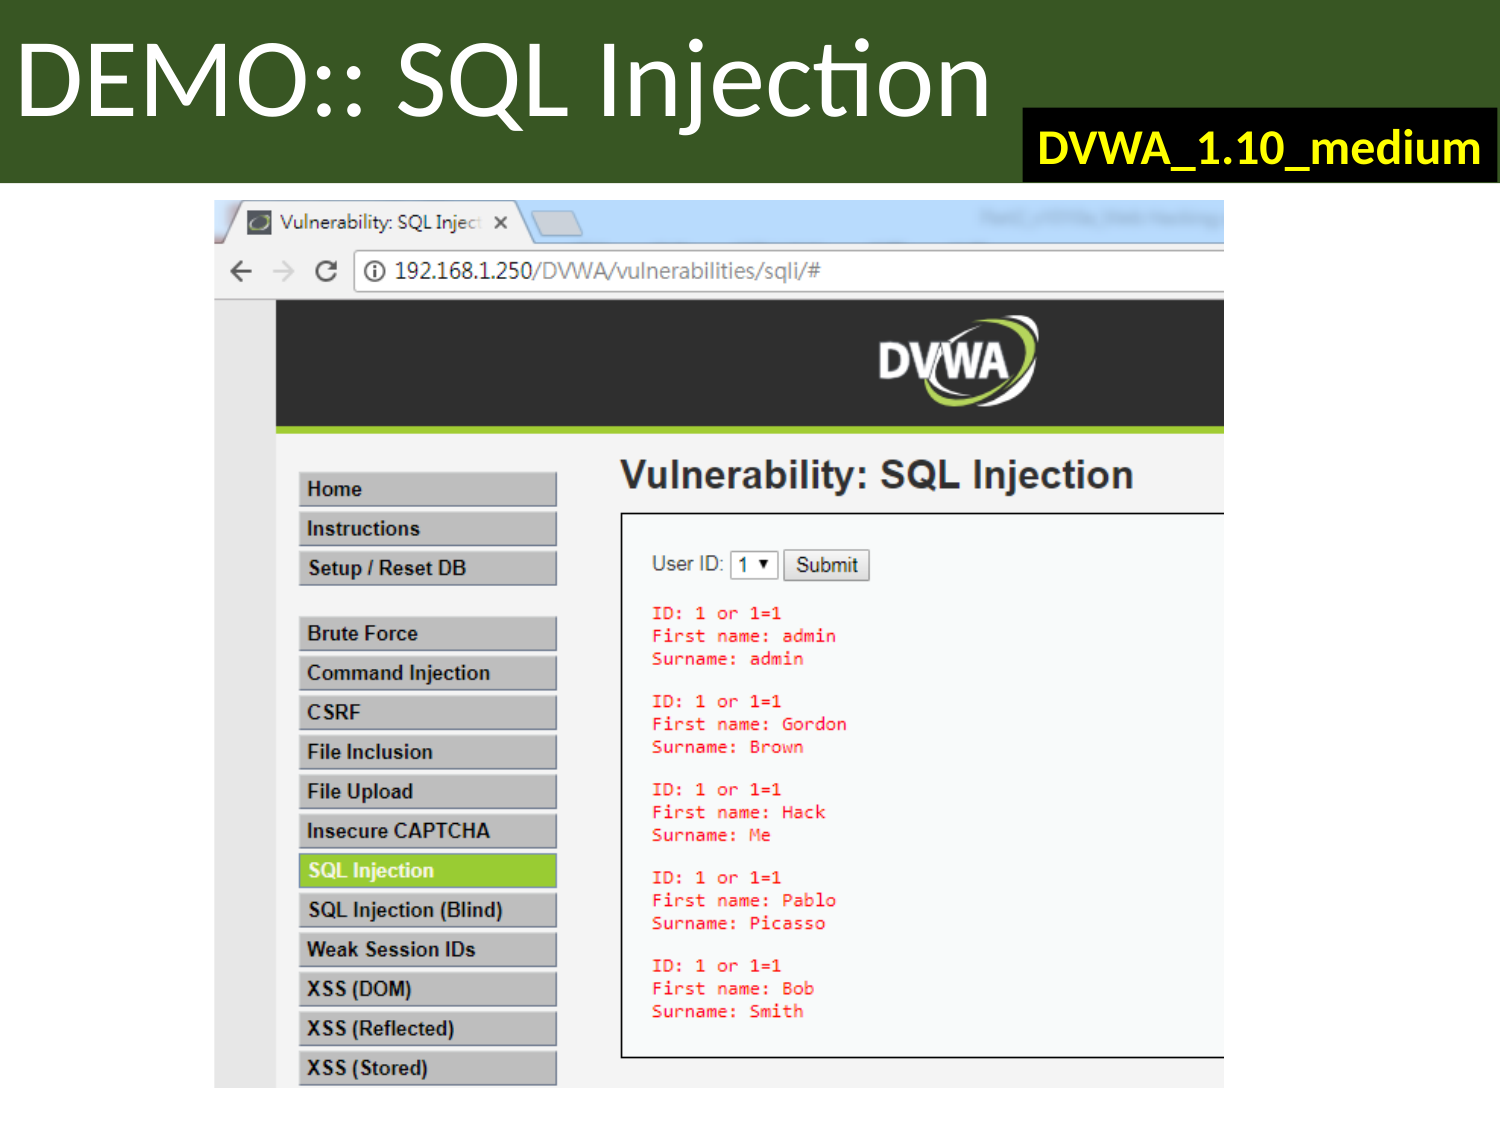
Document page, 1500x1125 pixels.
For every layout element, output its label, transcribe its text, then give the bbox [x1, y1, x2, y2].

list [214, 200, 1224, 1088]
text_box DEMO:: SQL Injection [0, 0, 1500, 184]
text_box DVWA_1.10_medium [1022, 107, 1498, 183]
